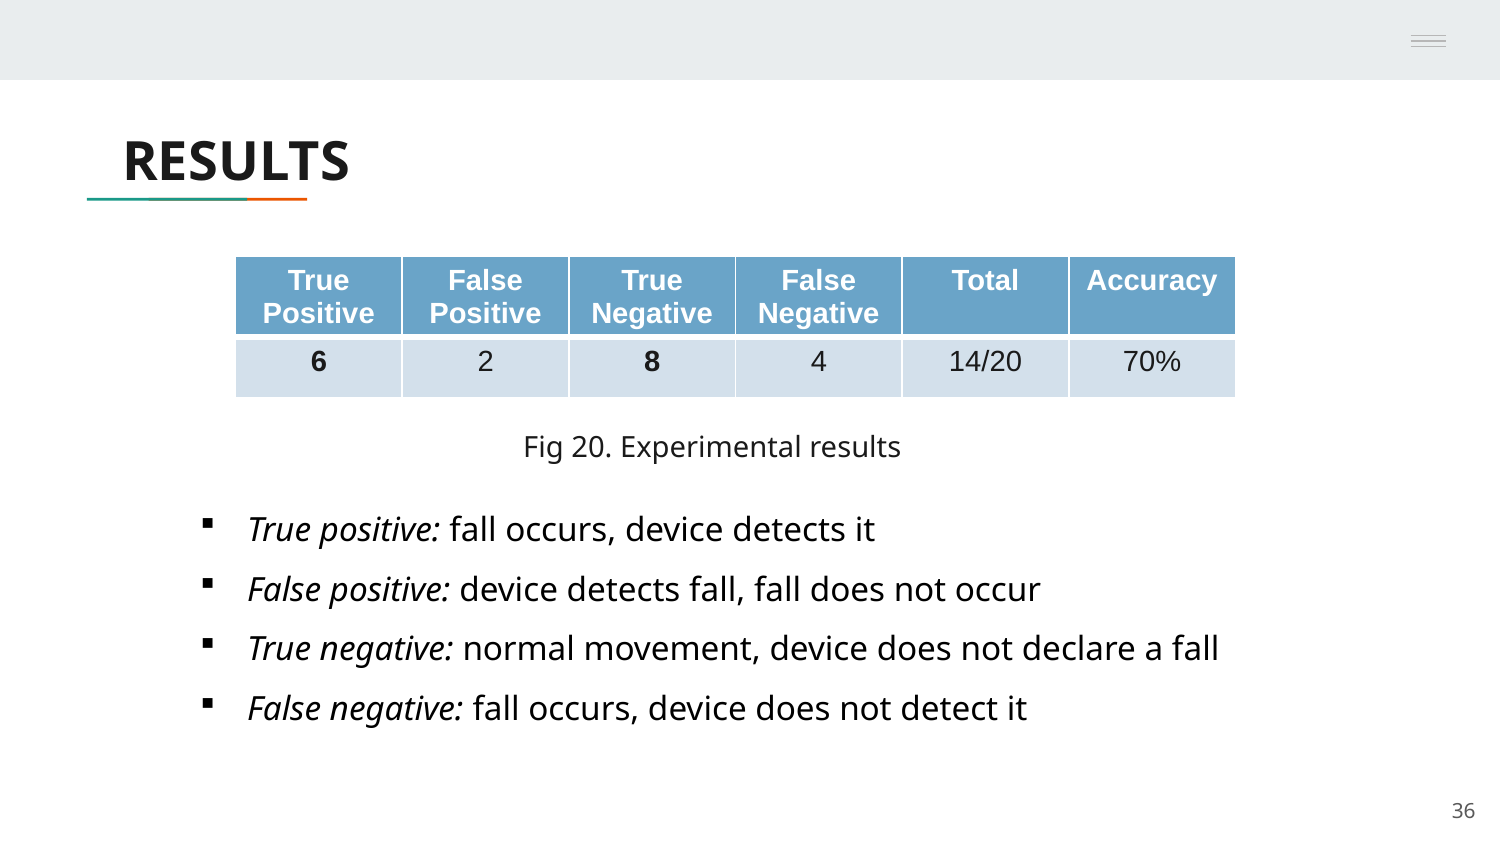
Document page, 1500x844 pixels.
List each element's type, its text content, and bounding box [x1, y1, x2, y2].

table_cell 2 [403, 340, 568, 397]
text_box Fig 20. Experimental results [484, 408, 1051, 472]
table_cell 6 [236, 340, 401, 397]
table_header Total [903, 257, 1068, 334]
table_header True Positive [236, 257, 401, 334]
table_header False Positive [403, 257, 568, 334]
title RESULTS [107, 111, 1225, 338]
table_header True Negative [570, 257, 735, 334]
table_cell 8 [570, 340, 735, 397]
text_box True positive: fall occurs, device detects it False positive: device detects fall, fall does not occur True negative: normal movement, device does not declare a fall False negative: fall occurs, device does not detect it [168, 472, 1346, 844]
table_header False Negative [736, 257, 901, 334]
table_cell 14/20 [903, 340, 1068, 397]
table_cell 70% [1070, 340, 1235, 397]
table_header Accuracy [1070, 257, 1235, 334]
slide_number 36 [1400, 779, 1491, 844]
table_cell 4 [736, 340, 901, 397]
